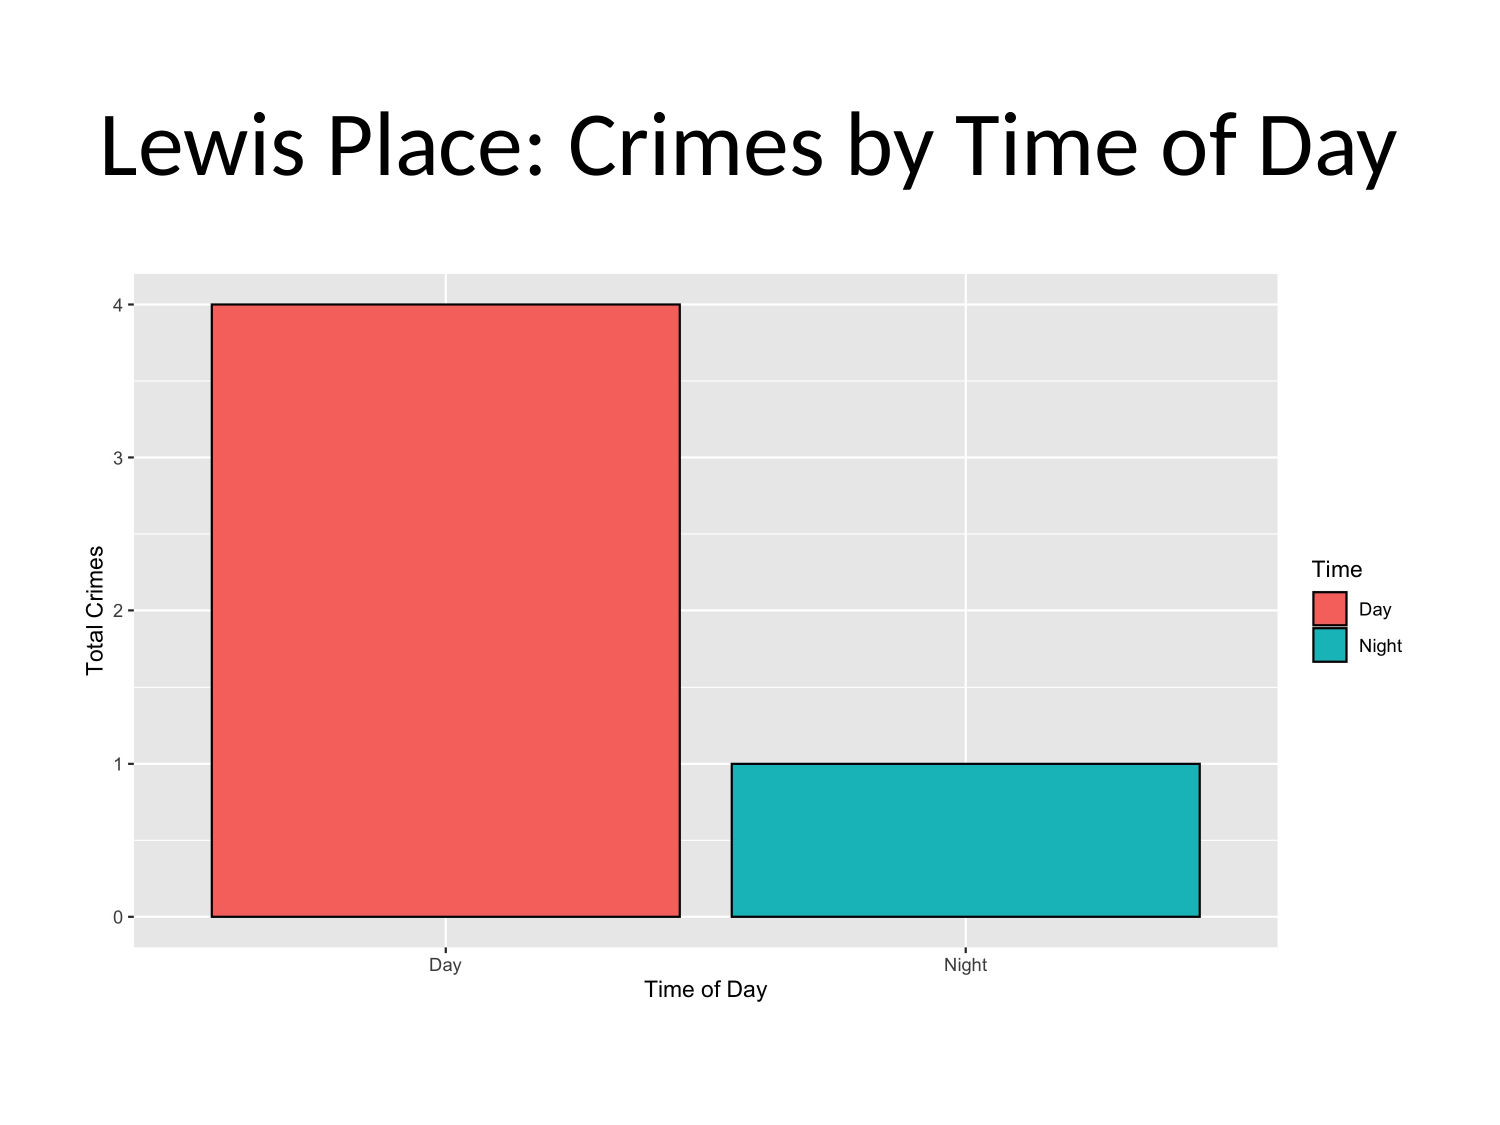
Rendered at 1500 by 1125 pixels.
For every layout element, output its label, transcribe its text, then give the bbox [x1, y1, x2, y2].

title Lewis Place: Crimes by Time of Day [75, 45, 1425, 233]
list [74, 262, 1426, 1013]
